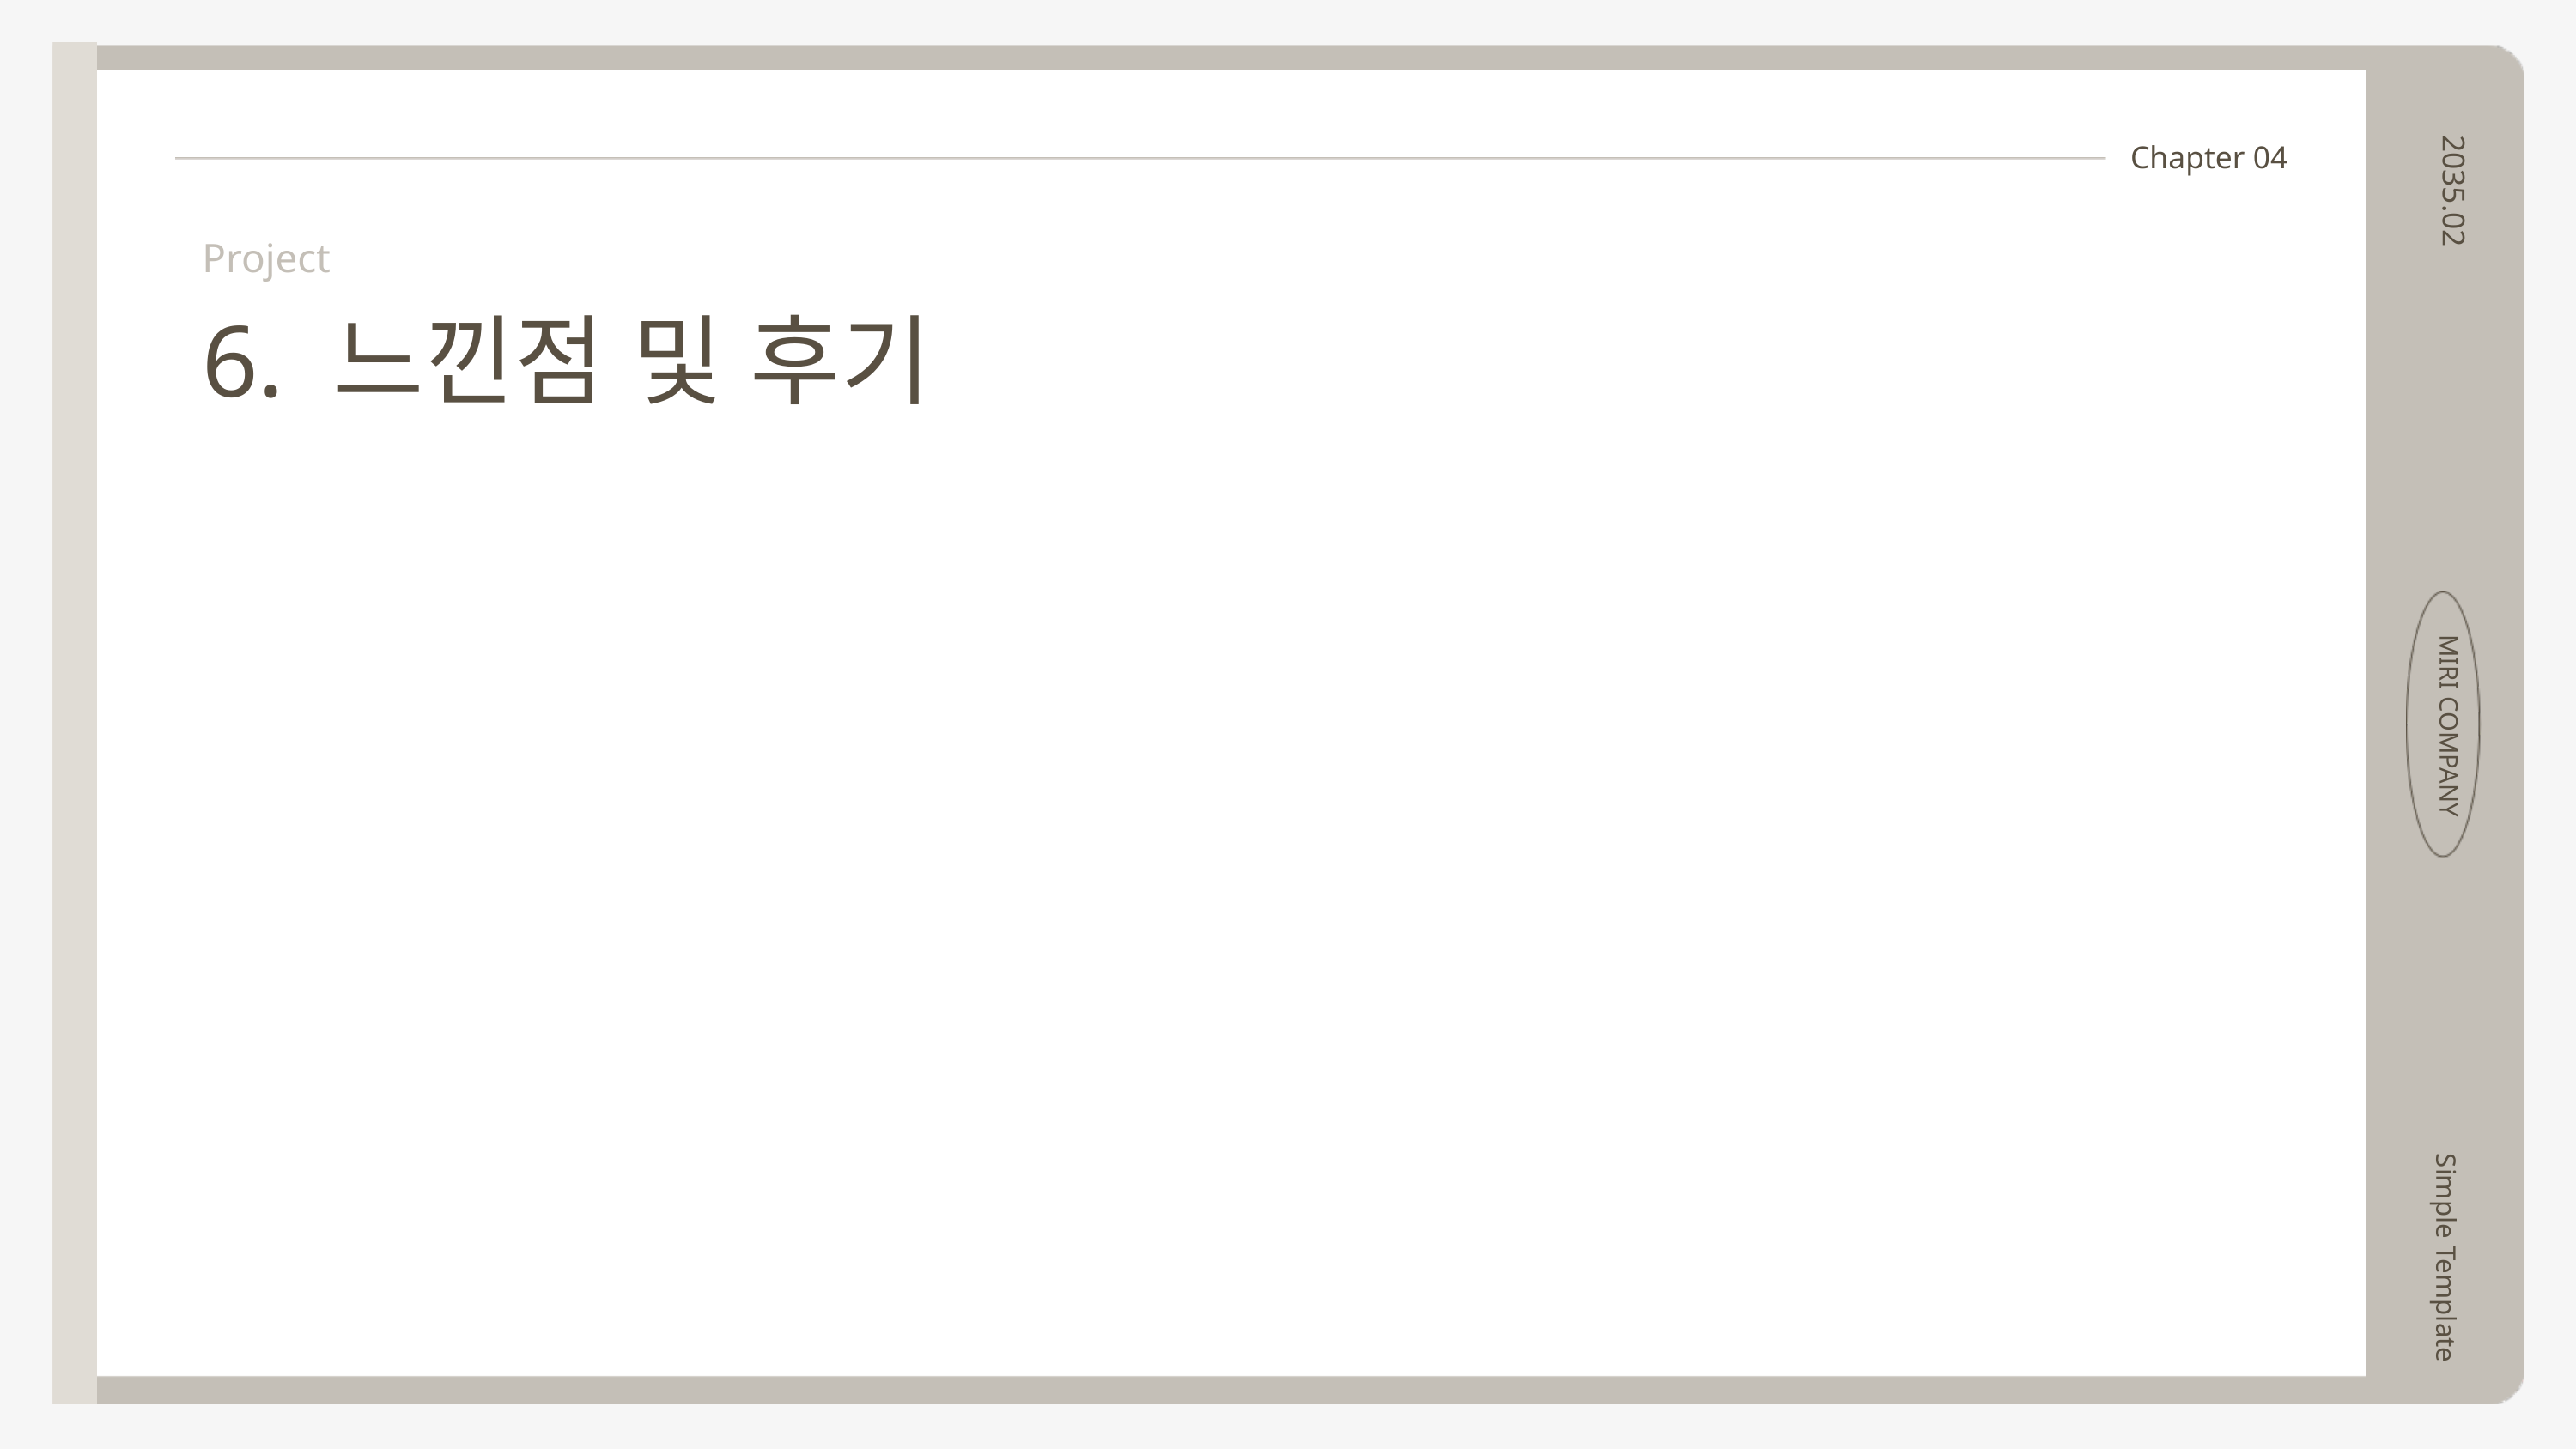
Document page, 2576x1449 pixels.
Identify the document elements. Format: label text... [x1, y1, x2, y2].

text_box Simple Template [2421, 1103, 2460, 1363]
picture [52, 0, 2522, 1449]
text_box 2035.02 [2427, 135, 2470, 330]
